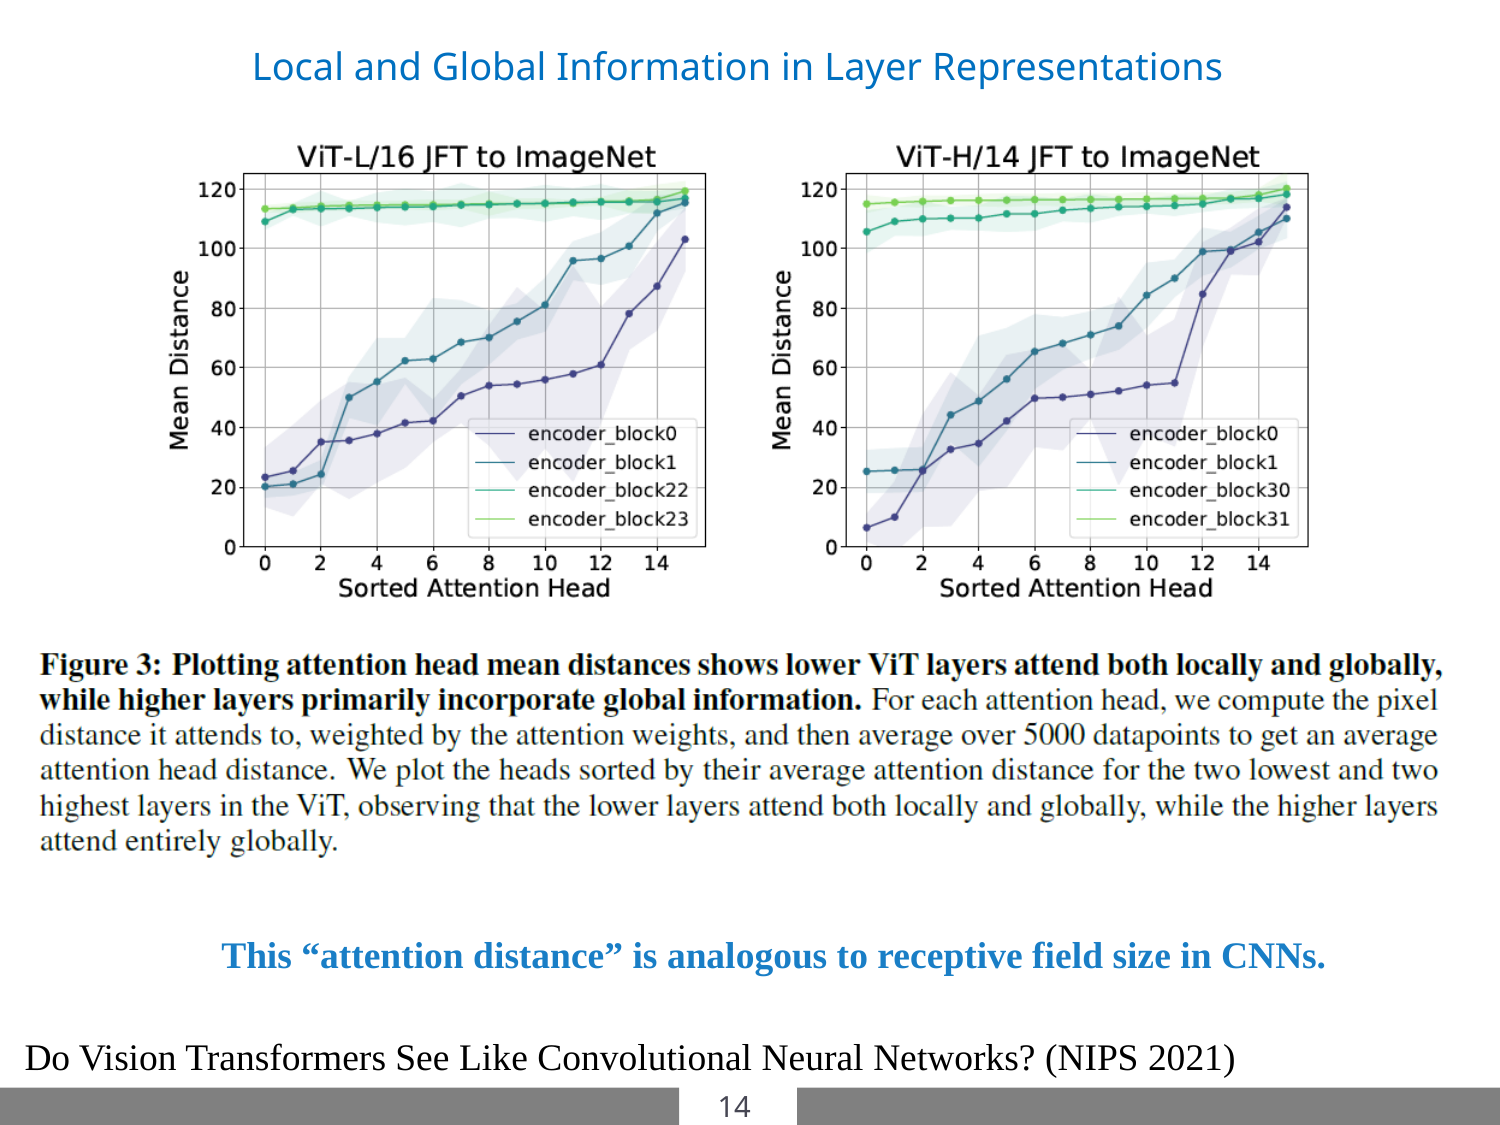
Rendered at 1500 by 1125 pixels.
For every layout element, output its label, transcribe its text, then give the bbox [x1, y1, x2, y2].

text_box Do Vision Transformers See Like Convolutional Neural Networks? (NIPS 2021) [0, 1025, 1353, 1086]
text_box This “attention distance” is analogous to receptive field size in CNNs. [206, 923, 1447, 983]
picture [0, 90, 1500, 882]
title Local and Global Information in Layer Representations [58, 34, 1419, 90]
